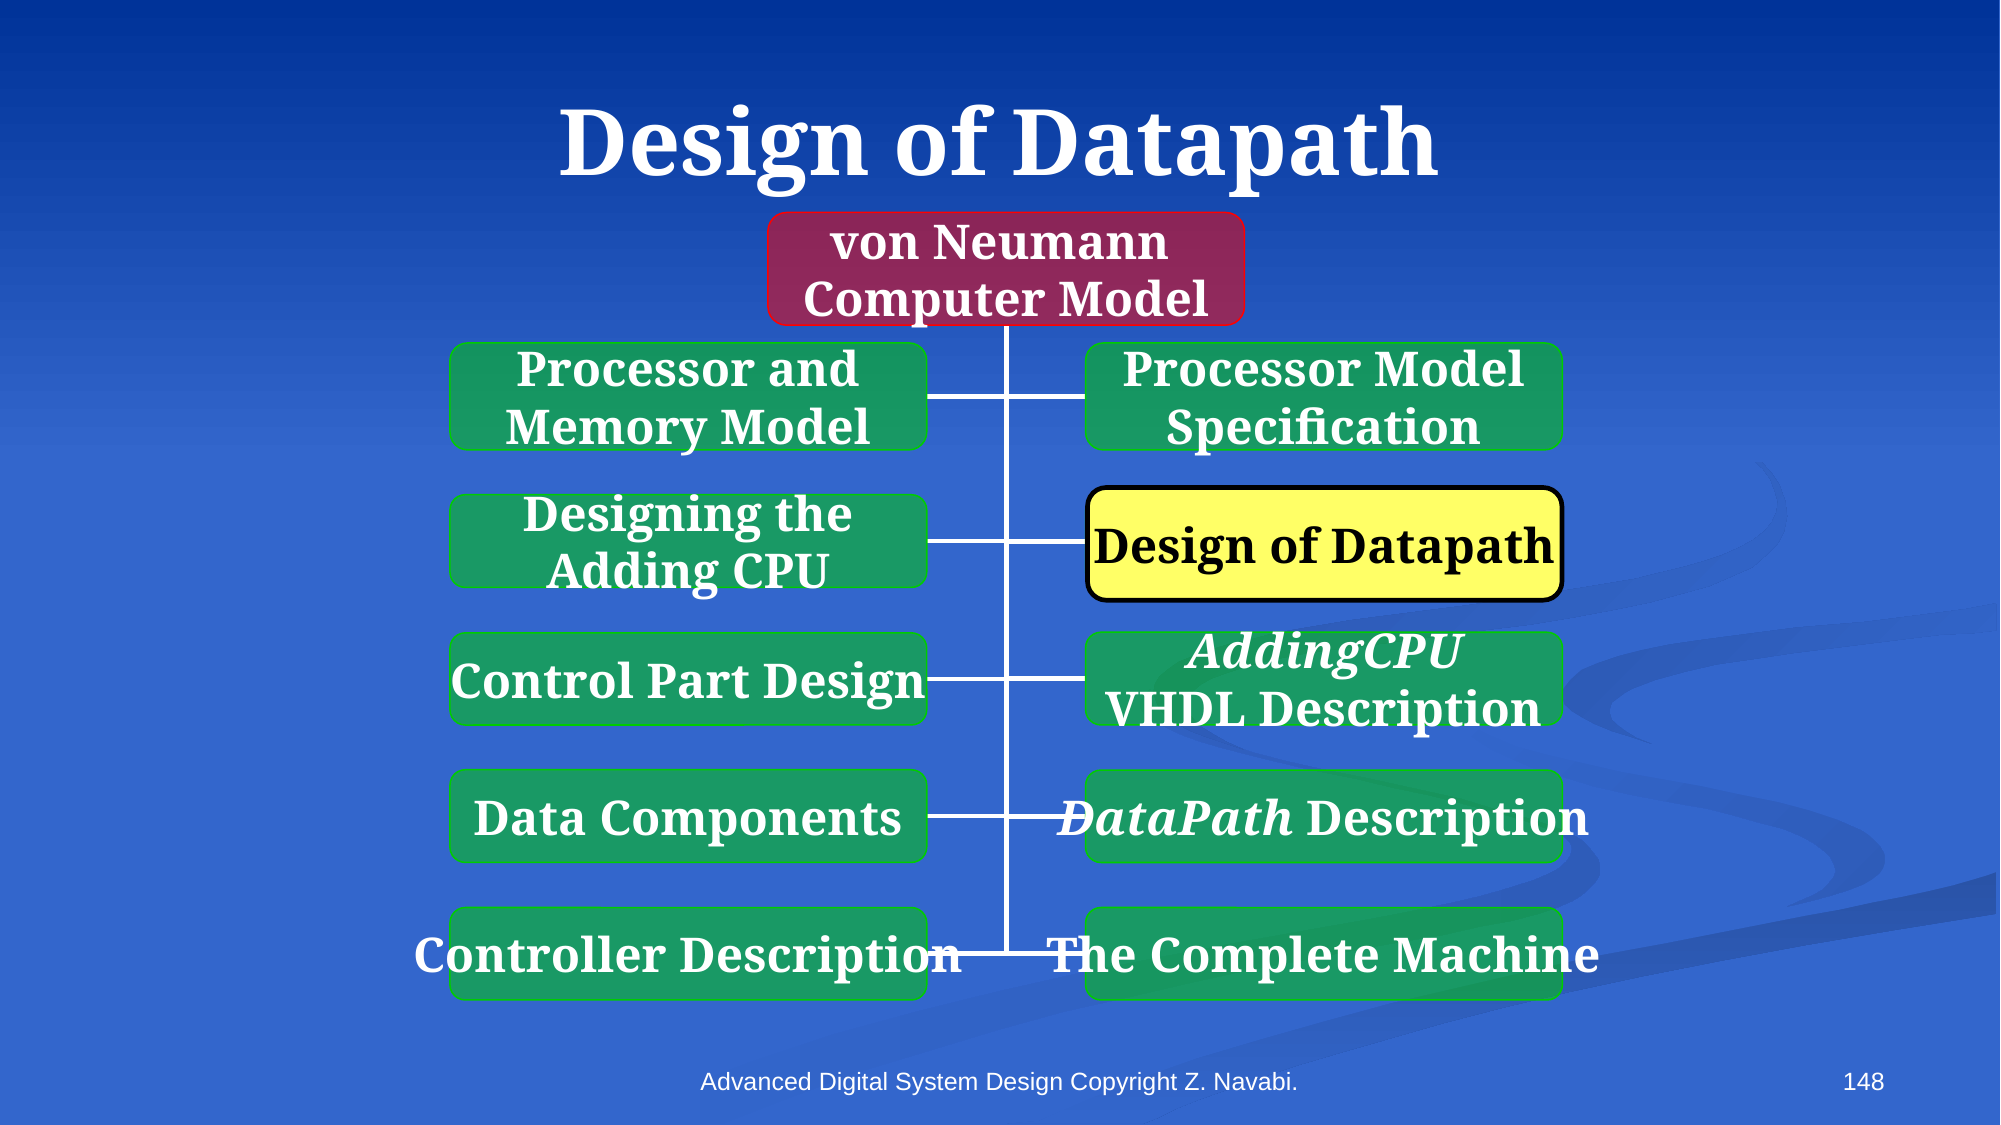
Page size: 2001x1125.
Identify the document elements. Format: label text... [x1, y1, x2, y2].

title Design of Datapath [287, 44, 1713, 233]
footer Advanced Digital System Design Copyright Z. Navabi. [683, 1024, 1317, 1104]
slide_number 148 [1433, 1024, 1901, 1104]
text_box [449, 212, 1563, 1001]
